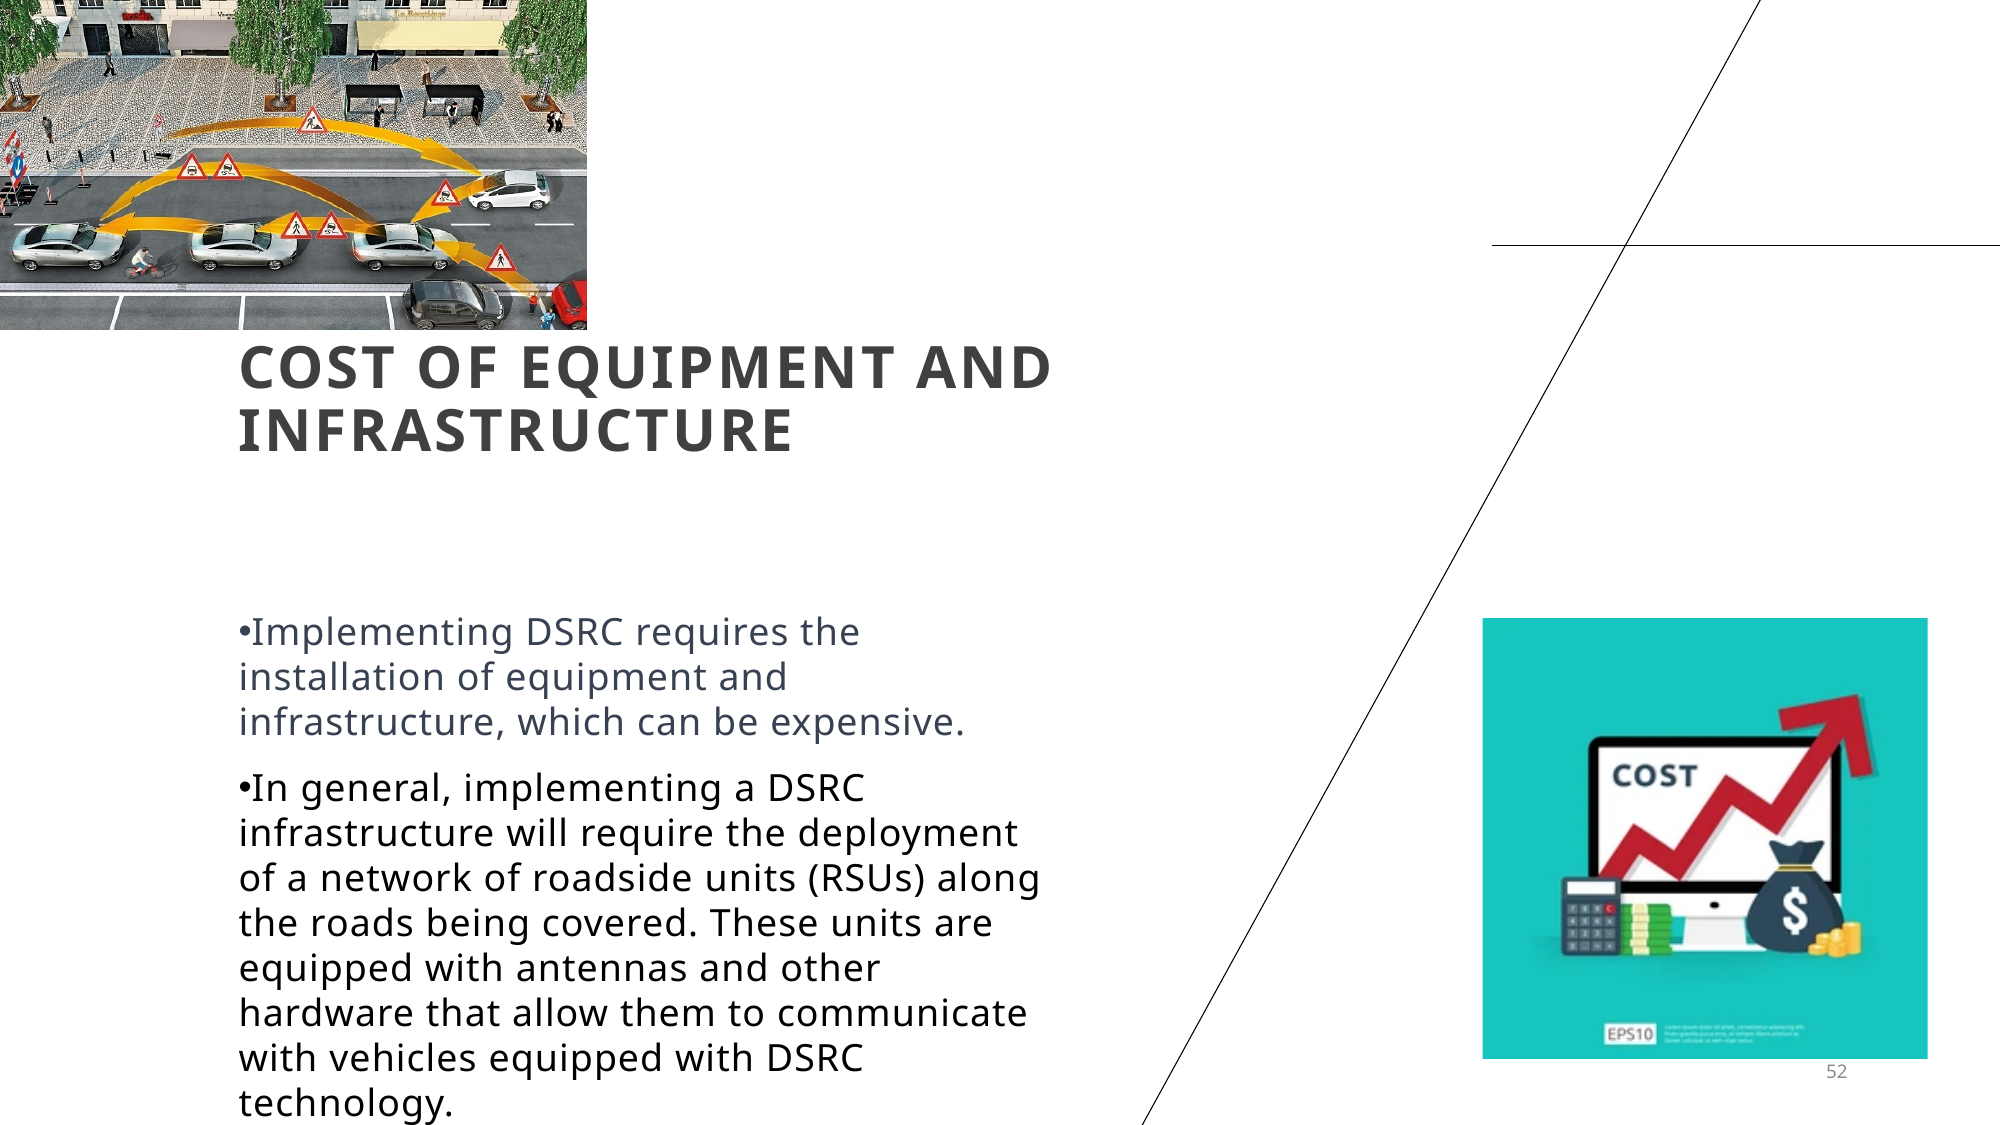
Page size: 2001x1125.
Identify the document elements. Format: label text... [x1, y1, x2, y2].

title Cost of equipment and infrastructure [223, 274, 1462, 472]
picture [0, 0, 587, 330]
picture [1482, 618, 1928, 1059]
slide_number 52 [1412, 1042, 1863, 1103]
list Implementing DSRC requires the installation of equipment and infrastructure, which can be expensive. In general, implementing a DSRC infrastructure will require the deployment of a network of roadside units (RSUs) along the roads being covered. These units are equipped with antennas and other hardware that allow them to communicate with vehicles equipped with DSRC technology. [223, 600, 1062, 851]
